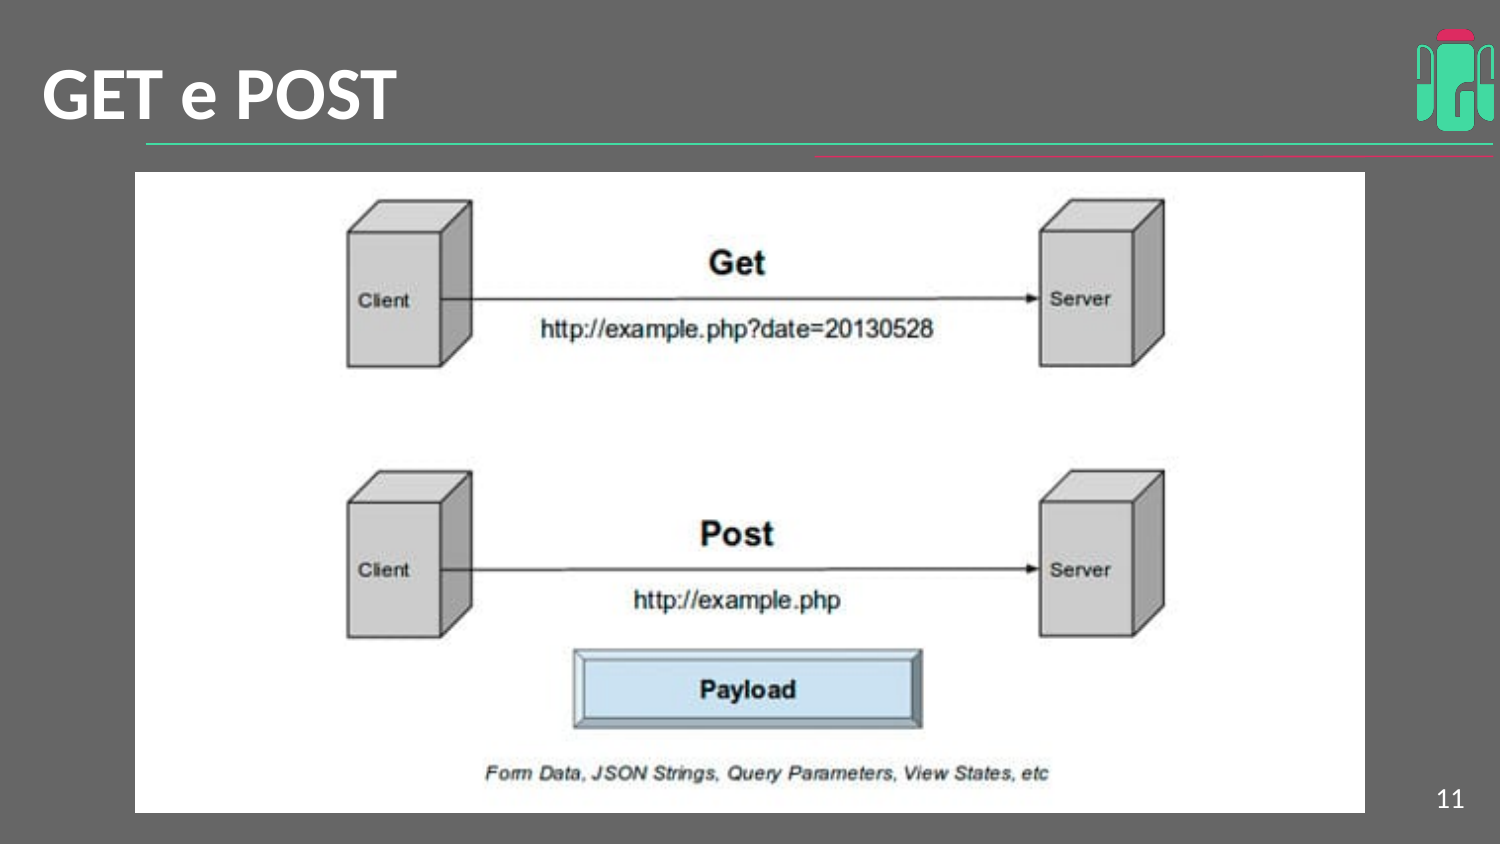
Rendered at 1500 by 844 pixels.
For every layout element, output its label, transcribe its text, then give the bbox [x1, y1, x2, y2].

picture [135, 172, 1365, 813]
title GET e POST [27, 29, 1374, 131]
slide_number ‹#› [1389, 764, 1480, 830]
picture [1417, 29, 1494, 131]
